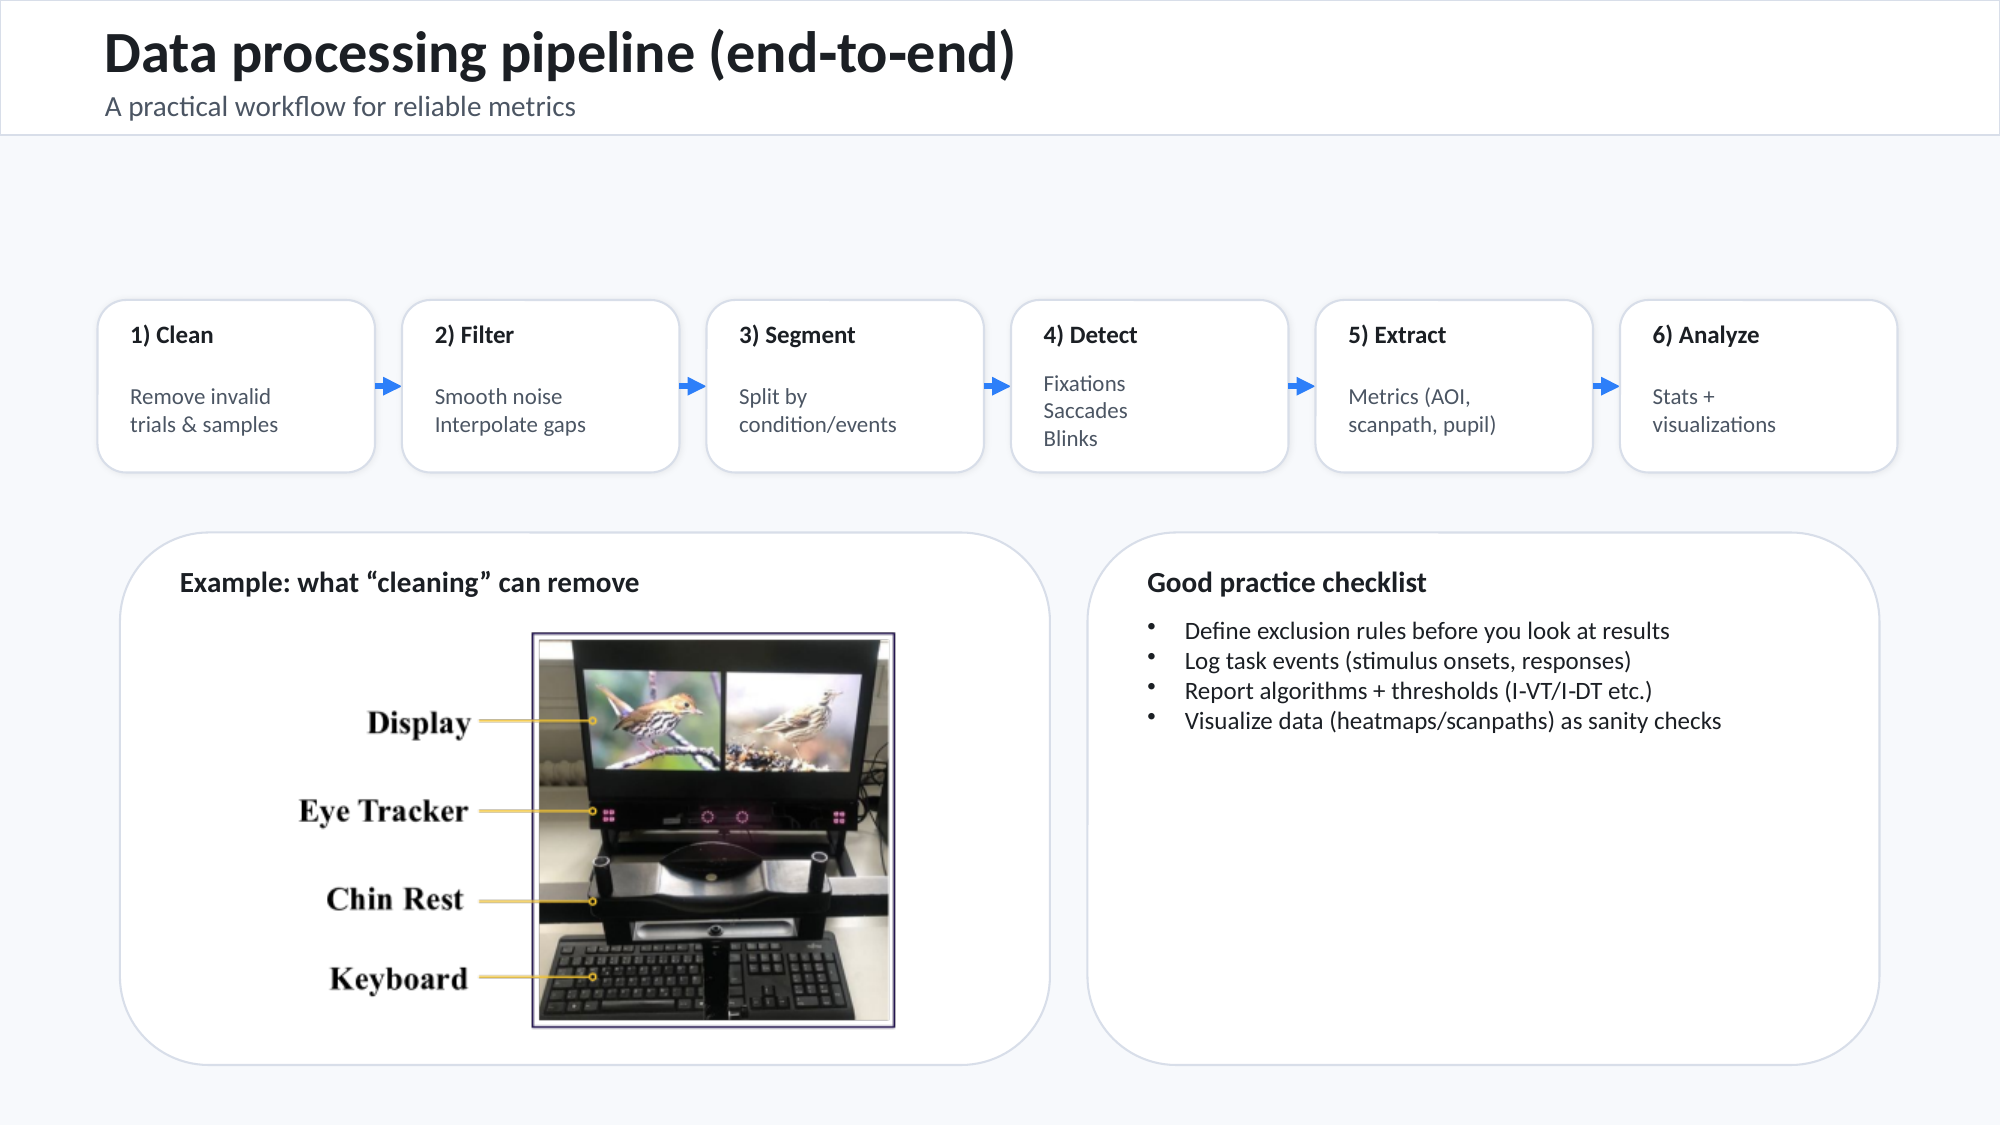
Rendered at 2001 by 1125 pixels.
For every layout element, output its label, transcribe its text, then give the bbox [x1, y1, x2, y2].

text_box Example: what “cleaning” can remove [164, 557, 1005, 603]
text_box 2) Filter [420, 314, 662, 353]
text_box Split by condition/events [724, 356, 966, 462]
text_box A practical workflow for reliable metrics [89, 83, 1920, 126]
text_box [1315, 299, 1594, 473]
text_box [1619, 299, 1898, 473]
text_box [374, 380, 400, 393]
text_box [1592, 380, 1618, 393]
text_box Fixations Saccades Blinks [1028, 356, 1271, 462]
text_box [706, 299, 984, 473]
text_box [1010, 299, 1289, 473]
text_box [983, 380, 1010, 393]
text_box [679, 380, 705, 393]
text_box 1) Clean [115, 314, 357, 353]
text_box Smooth noise Interpolate gaps [420, 356, 662, 462]
text_box Metrics (AOI, scanpath, pupil) [1333, 356, 1575, 462]
text_box Stats + visualizations [1638, 356, 1880, 462]
text_box [0, 0, 2000, 135]
text_box Remove invalid trials & samples [115, 356, 357, 462]
text_box [97, 299, 376, 473]
text_box 3) Segment [724, 314, 966, 353]
text_box [401, 299, 680, 473]
picture [284, 607, 909, 1043]
text_box 6) Analyze [1638, 314, 1880, 353]
text_box Define exclusion rules before you look at results Log task events (stimulus onsets, responses) Report algorithms + thresholds (I‑VT/I‑DT etc.) Visualize data (heatmaps/scanpaths) as sanity checks [1132, 607, 1868, 810]
text_box 5) Extract [1333, 314, 1575, 353]
text_box Data processing pipeline (end‑to‑end) [89, 21, 1665, 78]
text_box Good practice checklist [1132, 557, 1853, 603]
text_box 4) Detect [1028, 314, 1271, 353]
text_box [1288, 380, 1314, 393]
text_box [119, 532, 1050, 1066]
text_box [1087, 532, 1880, 1066]
